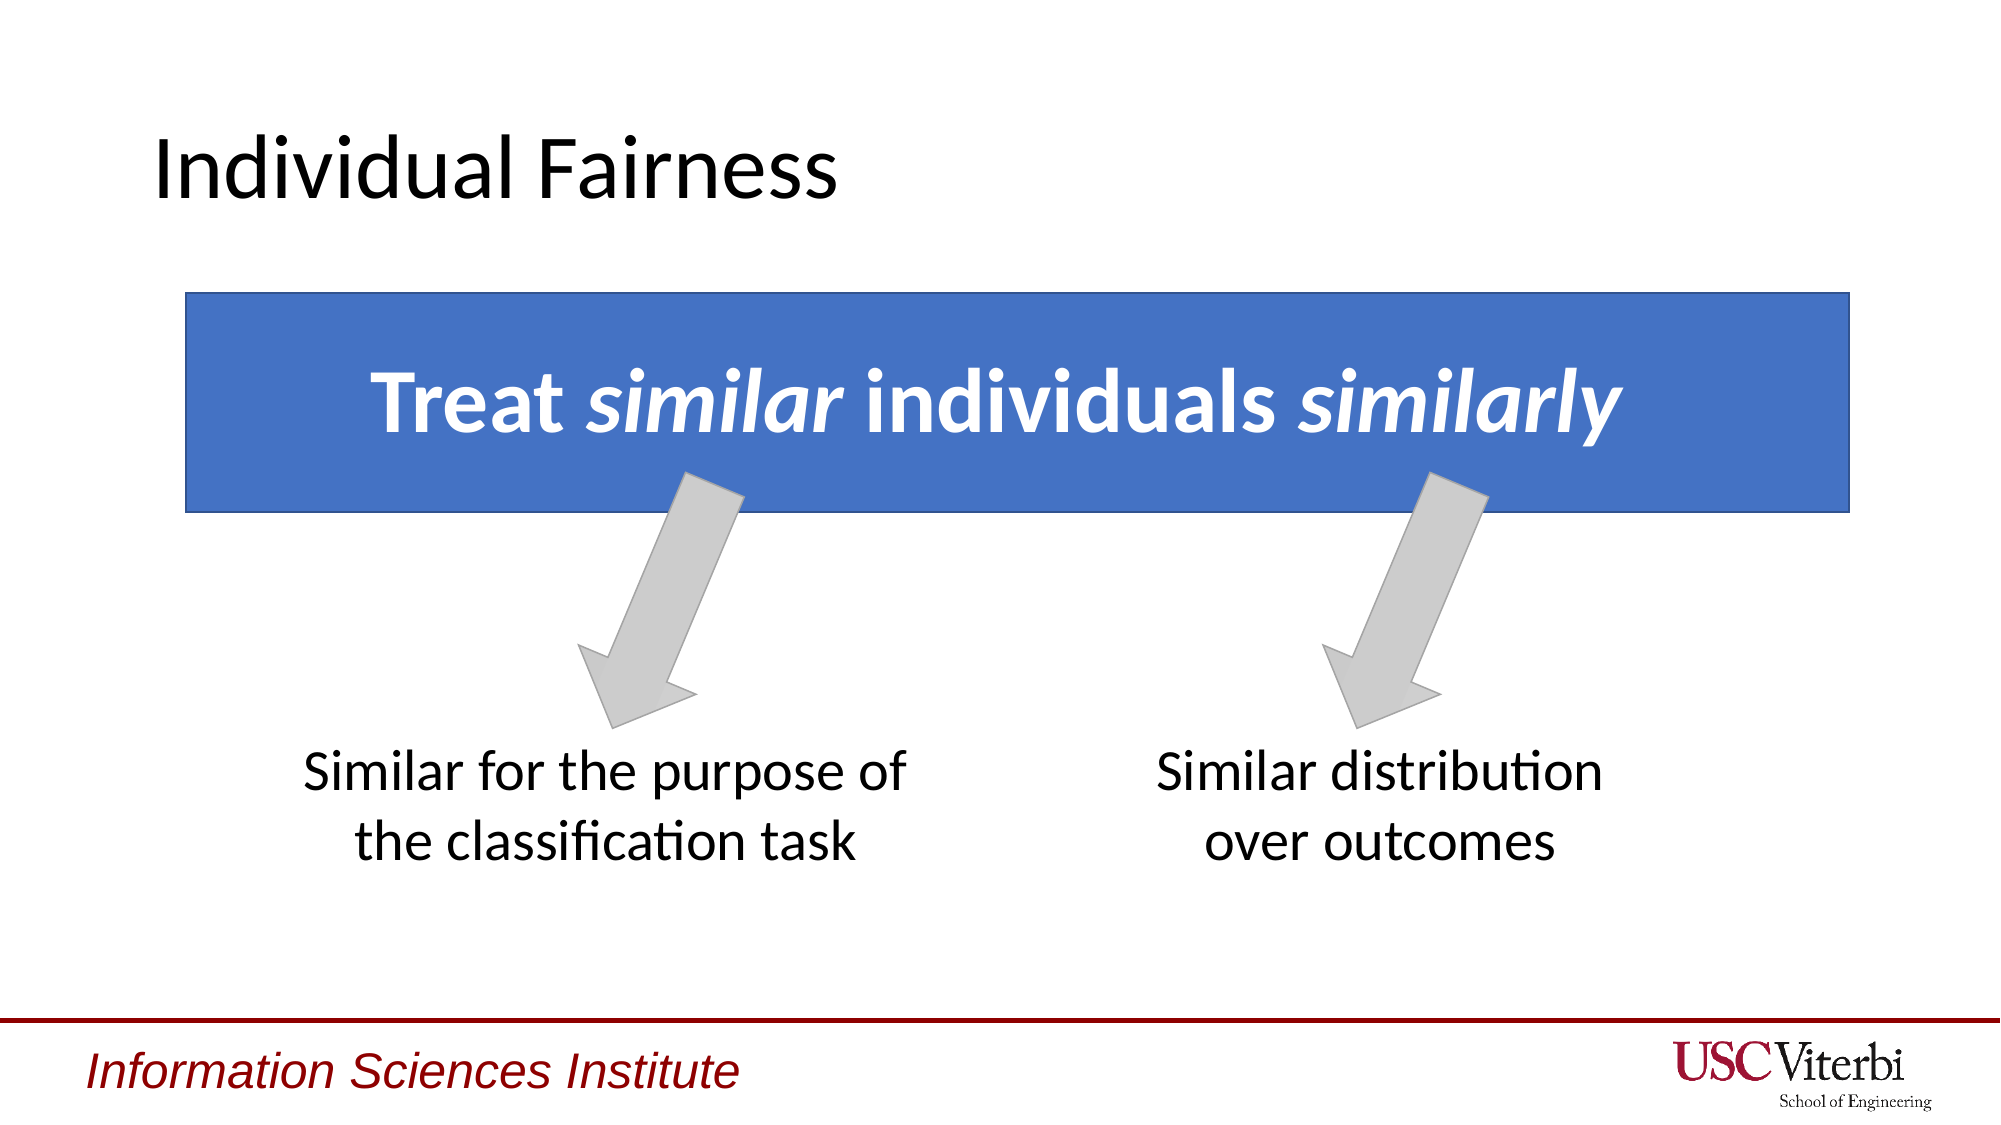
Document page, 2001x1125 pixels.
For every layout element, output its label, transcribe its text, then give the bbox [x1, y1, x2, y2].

title Individual Fairness [137, 59, 1863, 278]
picture [1641, 1027, 1964, 1118]
text_box Treat similar individuals similarly [355, 333, 1673, 459]
text_box [186, 292, 1849, 513]
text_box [283, 459, 927, 882]
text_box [1137, 459, 1624, 882]
